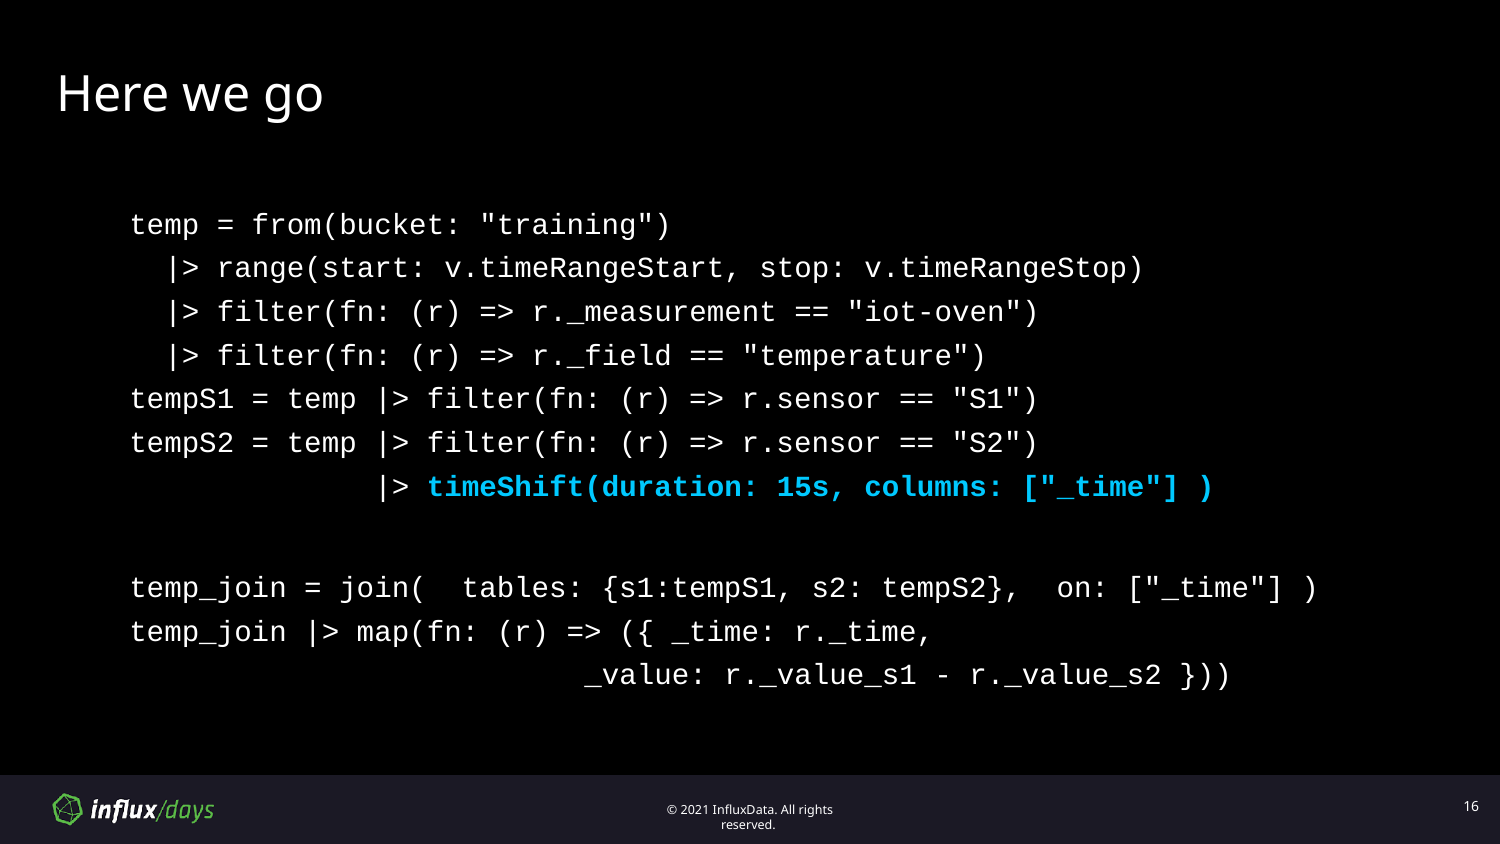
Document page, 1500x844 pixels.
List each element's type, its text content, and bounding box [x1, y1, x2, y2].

list temp = from(bucket: "training") |> range(start: v.timeRangeStart, stop: v.timeRangeStop) |> filter(fn: (r) => r._measurement == "iot-oven") |> filter(fn: (r) => r._field == "temperature") tempS1 = temp |> filter(fn: (r) => r.sensor == "S1") tempS2 = temp |> filter(fn: (r) => r.sensor == "S2") |> timeShift(duration: 15s, columns: ["_time"] ) temp_join = join( tables: {s1:tempS1, s2: tempS2}, on: ["_time"] ) temp_join |> map(fn: (r) => ({ _time: r._time, _value: r._value_s1 - r._value_s2 })) [98, 204, 1500, 761]
title Here we go [41, 47, 1389, 144]
picture [0, 775, 1500, 844]
